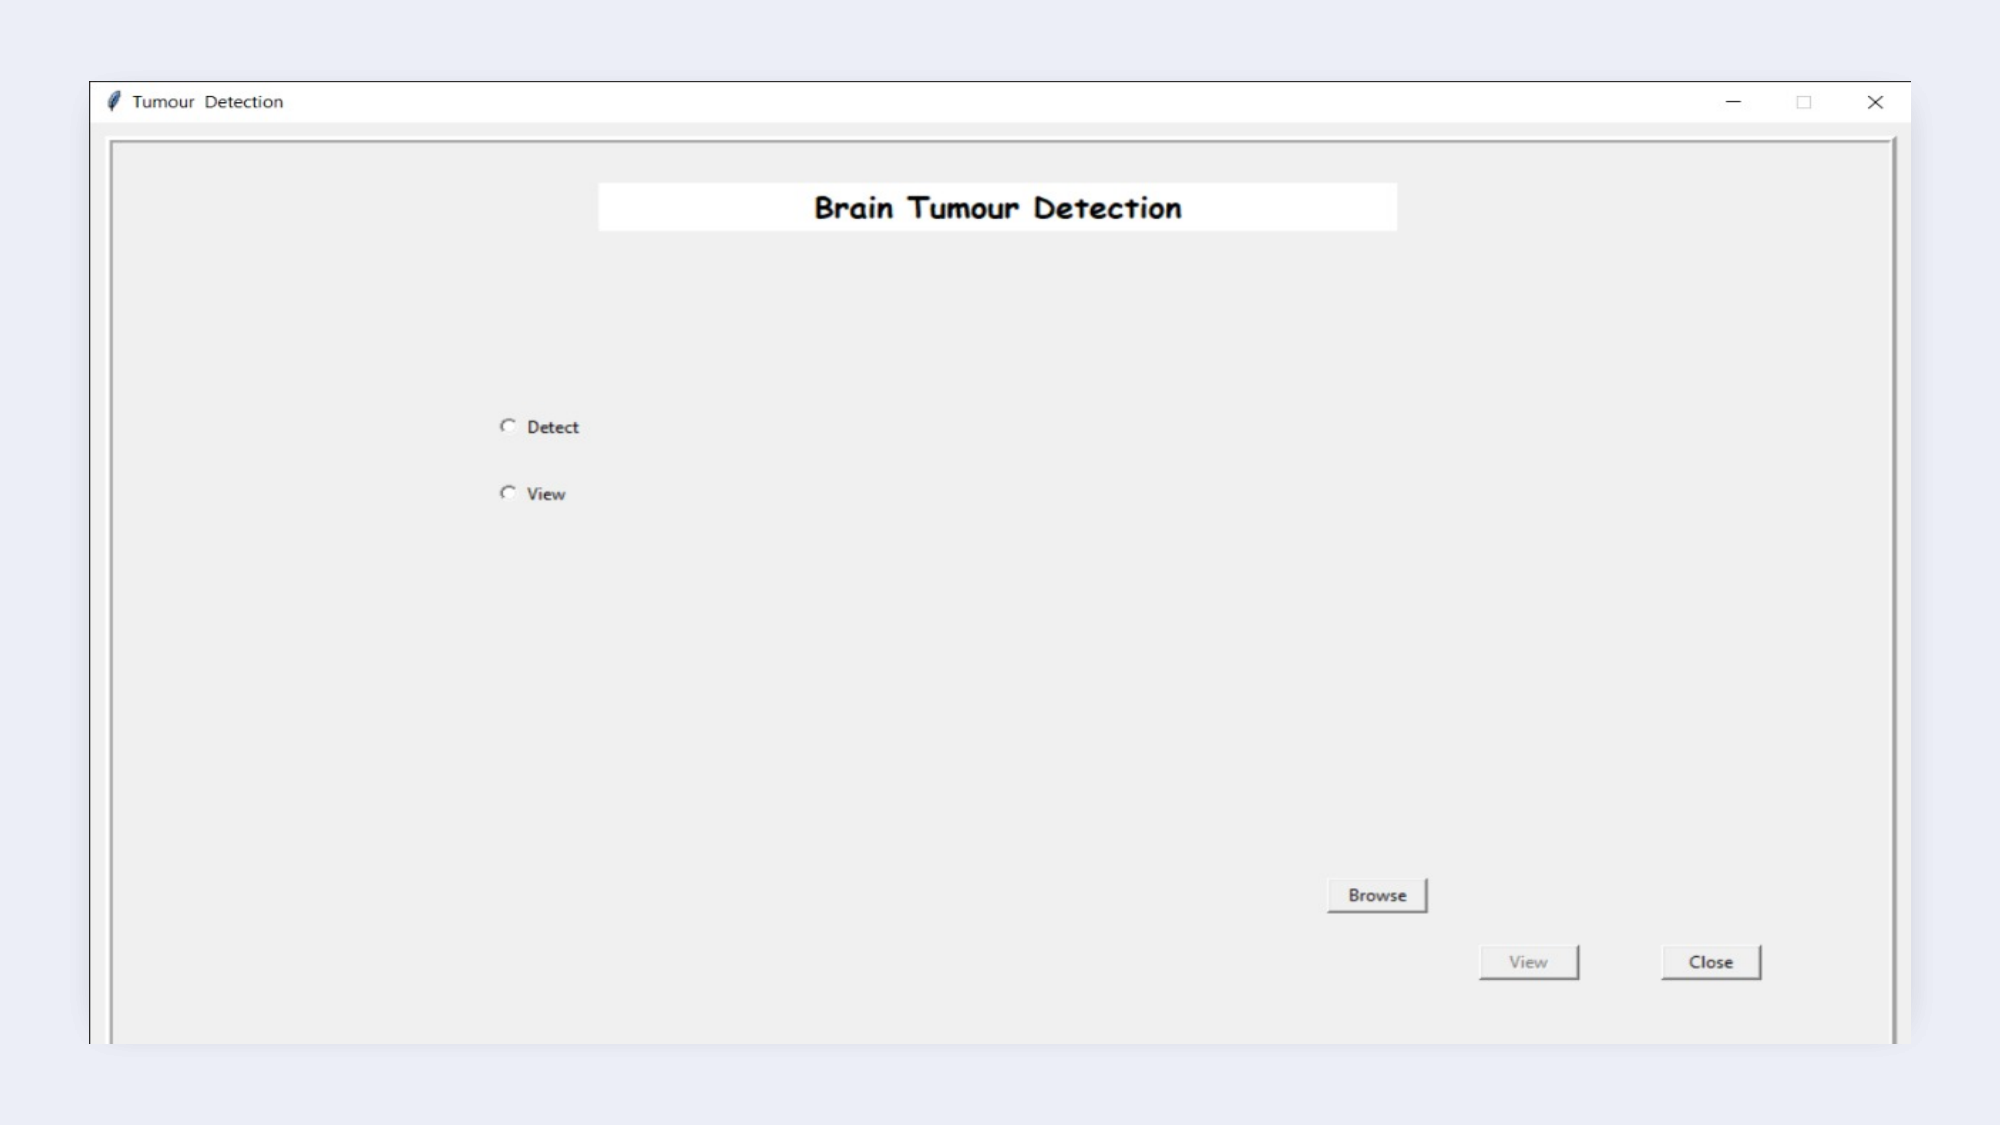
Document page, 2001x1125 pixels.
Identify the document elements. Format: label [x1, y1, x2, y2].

picture [89, 80, 1911, 1045]
